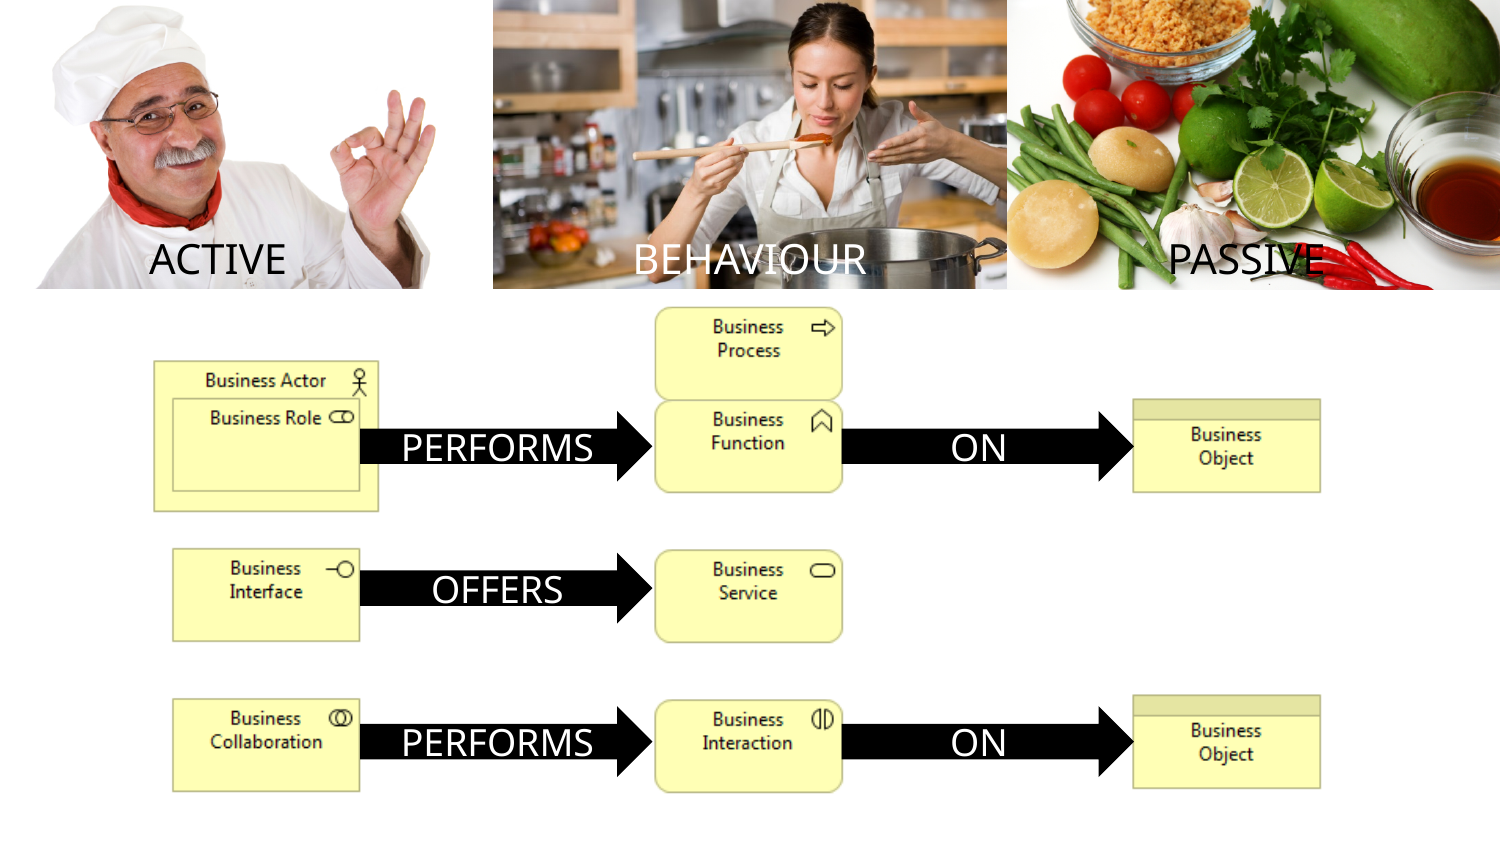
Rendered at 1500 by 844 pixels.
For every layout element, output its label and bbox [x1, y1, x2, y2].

picture [639, 291, 859, 810]
picture [1117, 383, 1337, 510]
text_box [841, 410, 1135, 778]
text_box [359, 410, 653, 778]
picture [137, 345, 395, 810]
picture [492, 0, 1500, 291]
picture [0, 0, 436, 290]
picture [1117, 678, 1337, 805]
